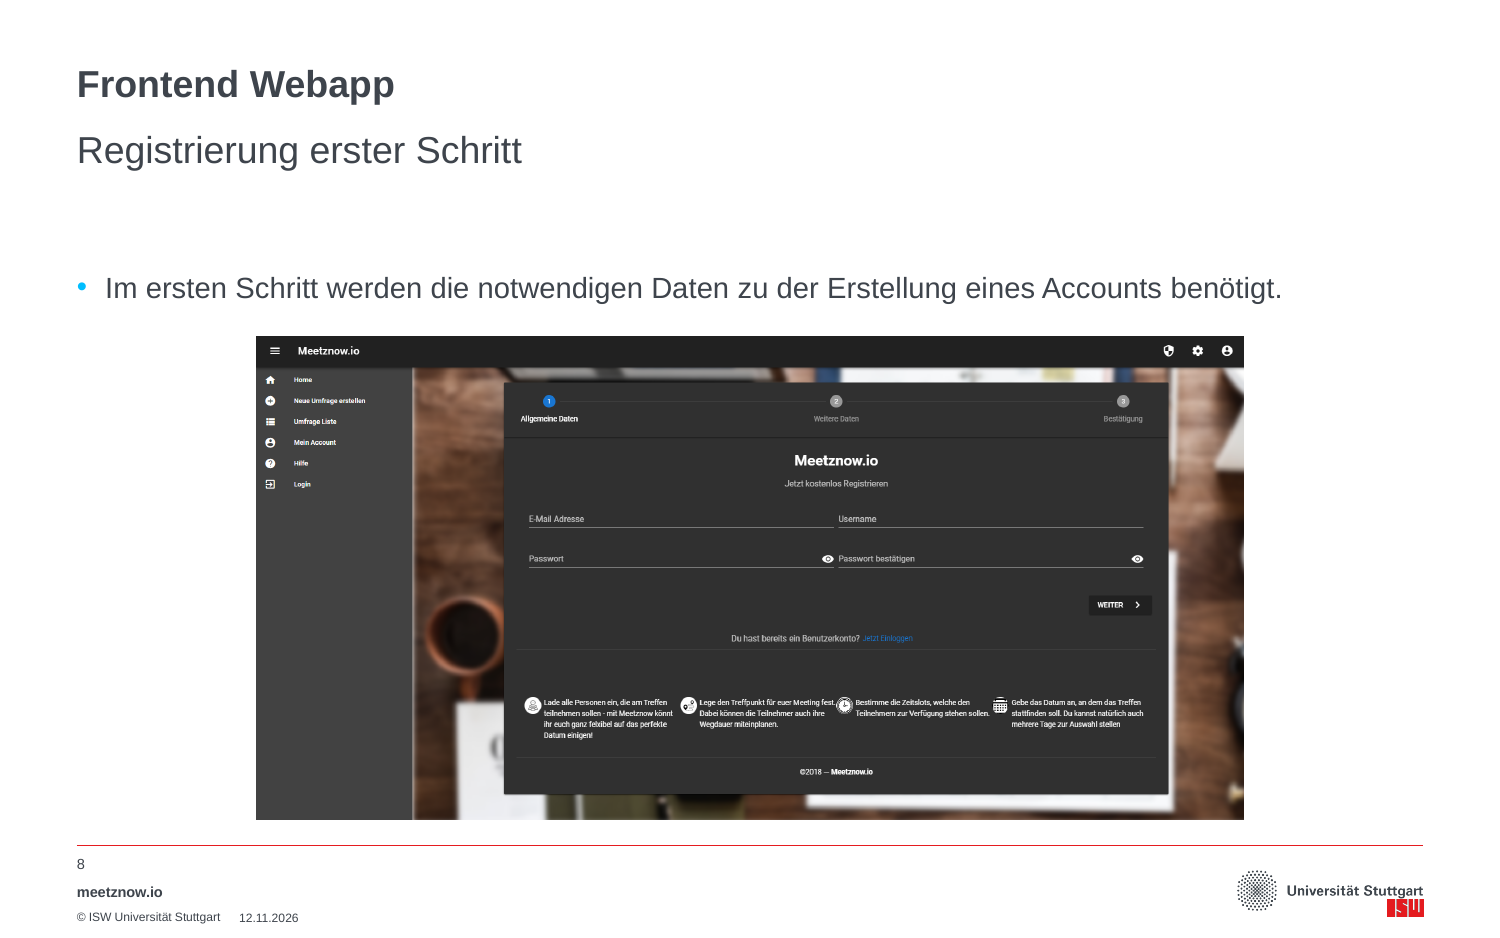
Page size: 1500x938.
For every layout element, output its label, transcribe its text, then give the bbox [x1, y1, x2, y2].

list Im ersten Schritt werden die notwendigen Daten zu der Erstellung eines Accounts benötigt. [76, 262, 1424, 836]
footer meetznow.io [76, 882, 924, 901]
list Registrierung erster Schritt [76, 117, 1424, 163]
title Frontend Webapp [76, 64, 1424, 111]
picture [256, 336, 1244, 820]
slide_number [239, 909, 327, 925]
slide_number 8 [76, 855, 114, 873]
picture [1237, 870, 1427, 917]
